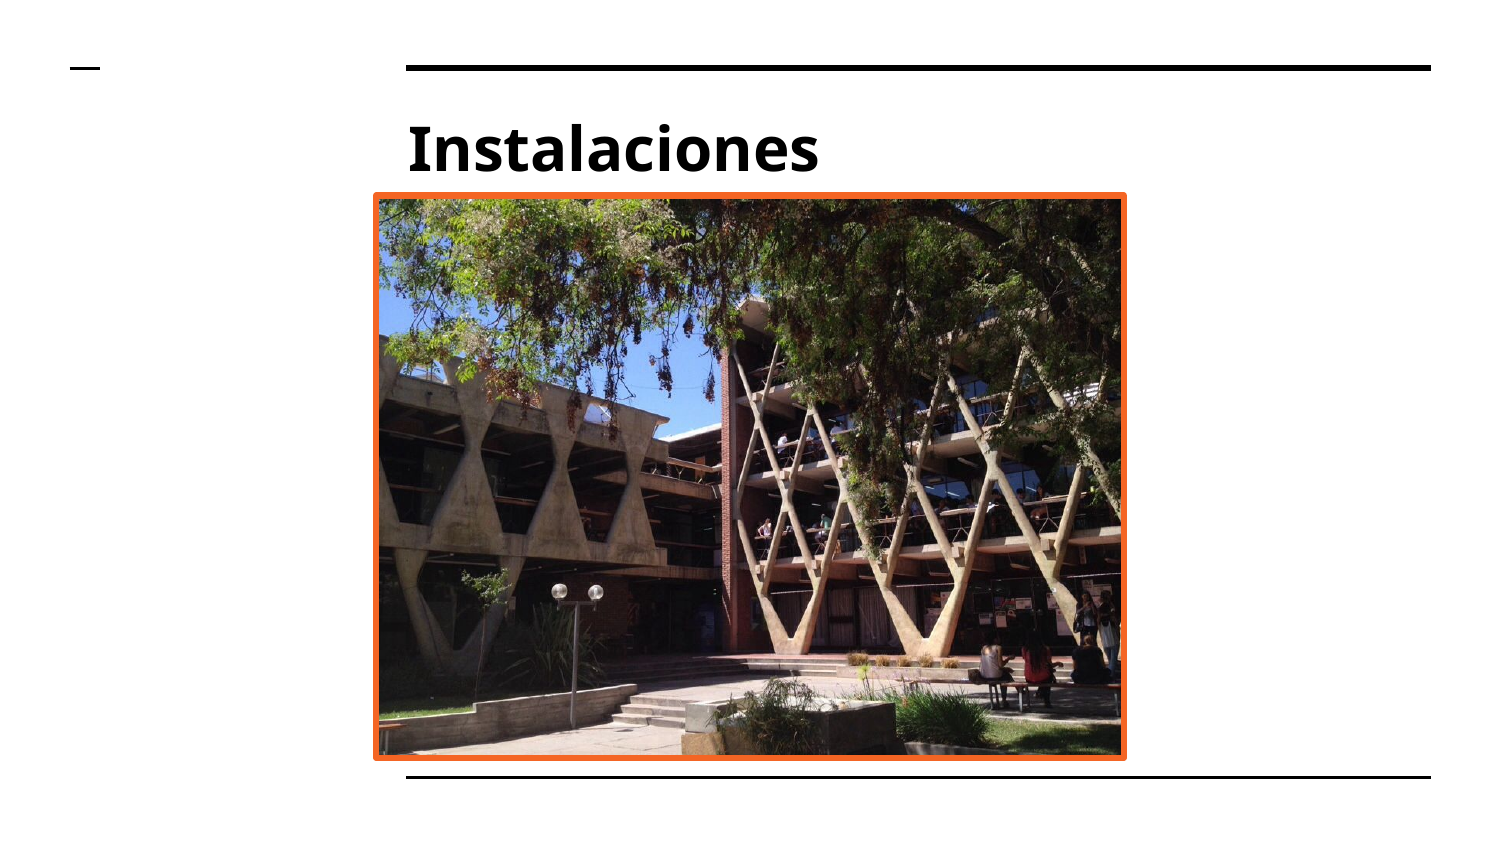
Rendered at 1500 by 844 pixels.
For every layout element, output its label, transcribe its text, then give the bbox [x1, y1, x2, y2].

title Instalaciones [393, 94, 1431, 199]
picture [379, 198, 1121, 755]
